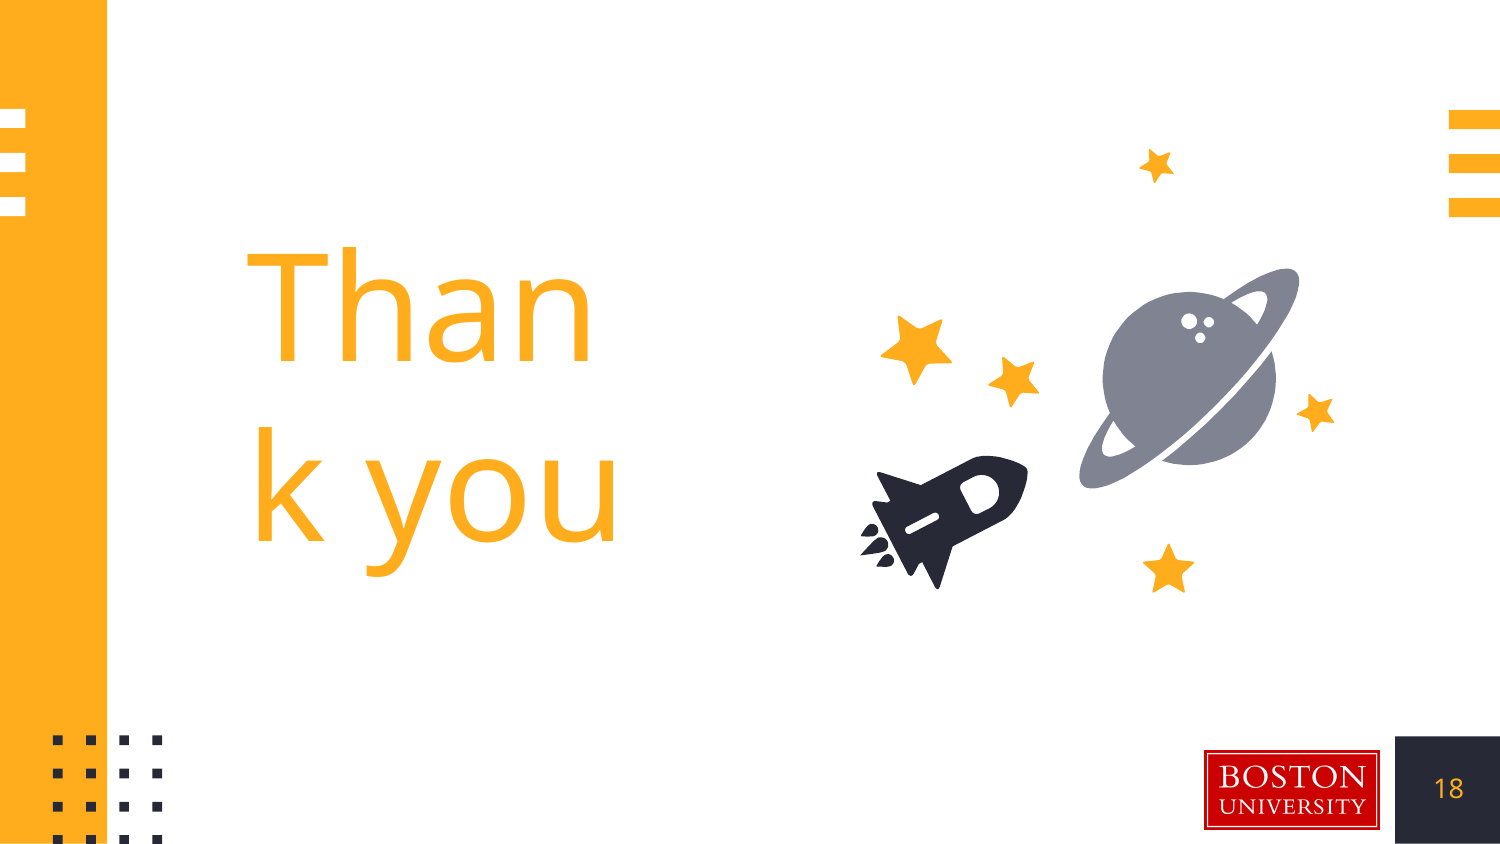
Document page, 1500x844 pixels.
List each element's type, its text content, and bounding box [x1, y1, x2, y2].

text_box [1139, 148, 1174, 184]
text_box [867, 441, 1014, 587]
picture [1203, 750, 1380, 830]
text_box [1079, 268, 1300, 489]
text_box [1304, 393, 1335, 433]
text_box [1143, 543, 1195, 593]
text_box [880, 315, 952, 386]
slide_number 18 [1395, 736, 1500, 844]
title Thank you [246, 262, 661, 572]
text_box [988, 356, 1039, 408]
